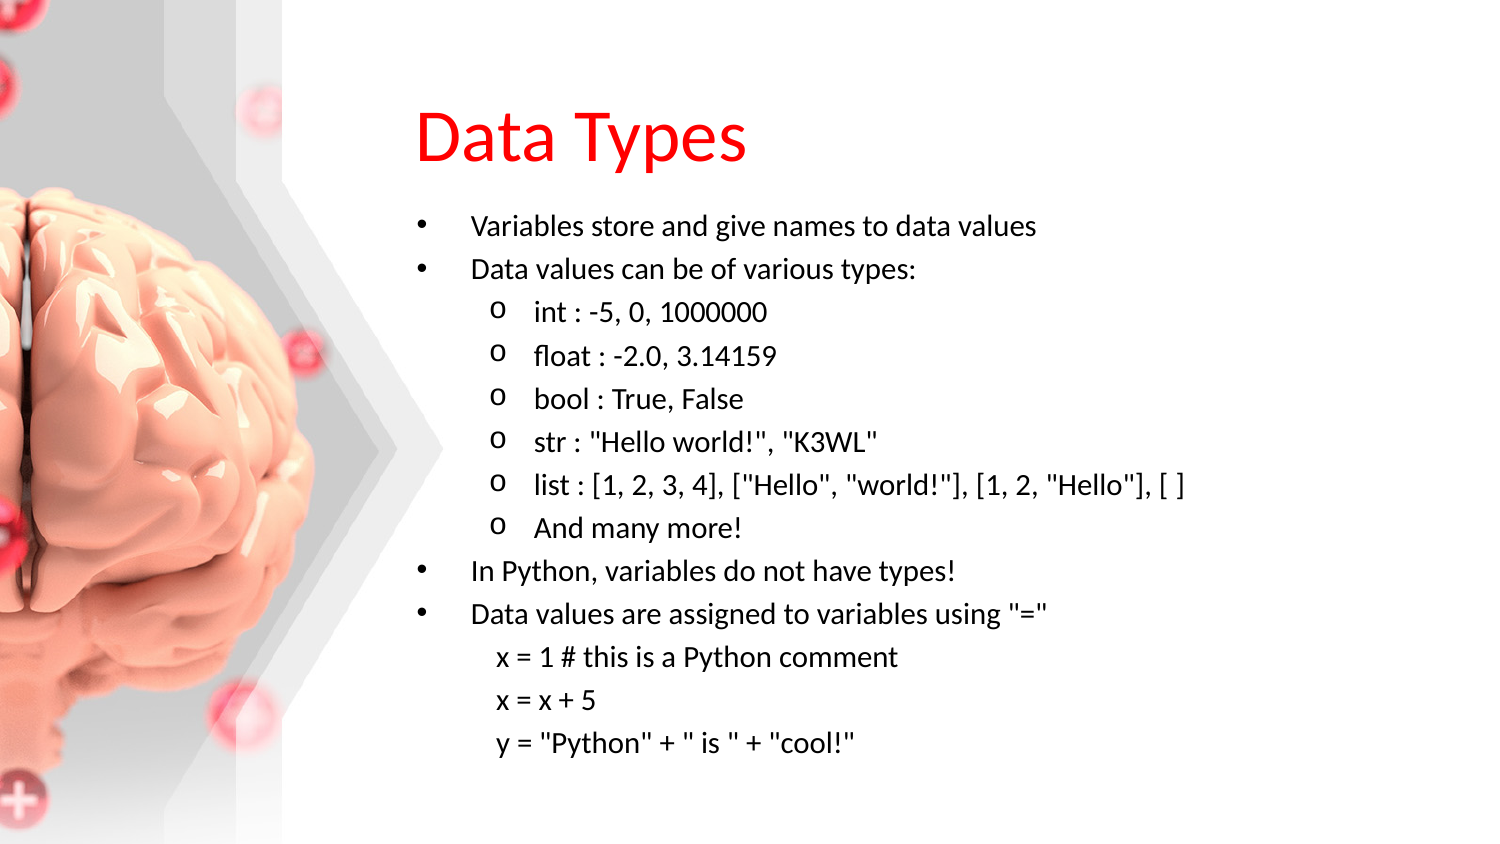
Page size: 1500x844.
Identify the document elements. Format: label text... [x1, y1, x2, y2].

list Variables store and give names to data values Data values can be of various types: int : -5, 0, 1000000 float : -2.0, 3.14159 bool : True, False str : "Hello world!", "K3WL" list : [1, 2, 3, 4], ["Hello", "world!"], [1, 2, "Hello"], [ ] And many more! In Python, variables do not have types! Data values are assigned to variables using "=" x = 1 # this is a Python comment x = x + 5 y = "Python" + " is " + "cool!" [401, 198, 1429, 774]
picture [0, 0, 1500, 844]
title Data Types [400, 71, 1433, 191]
